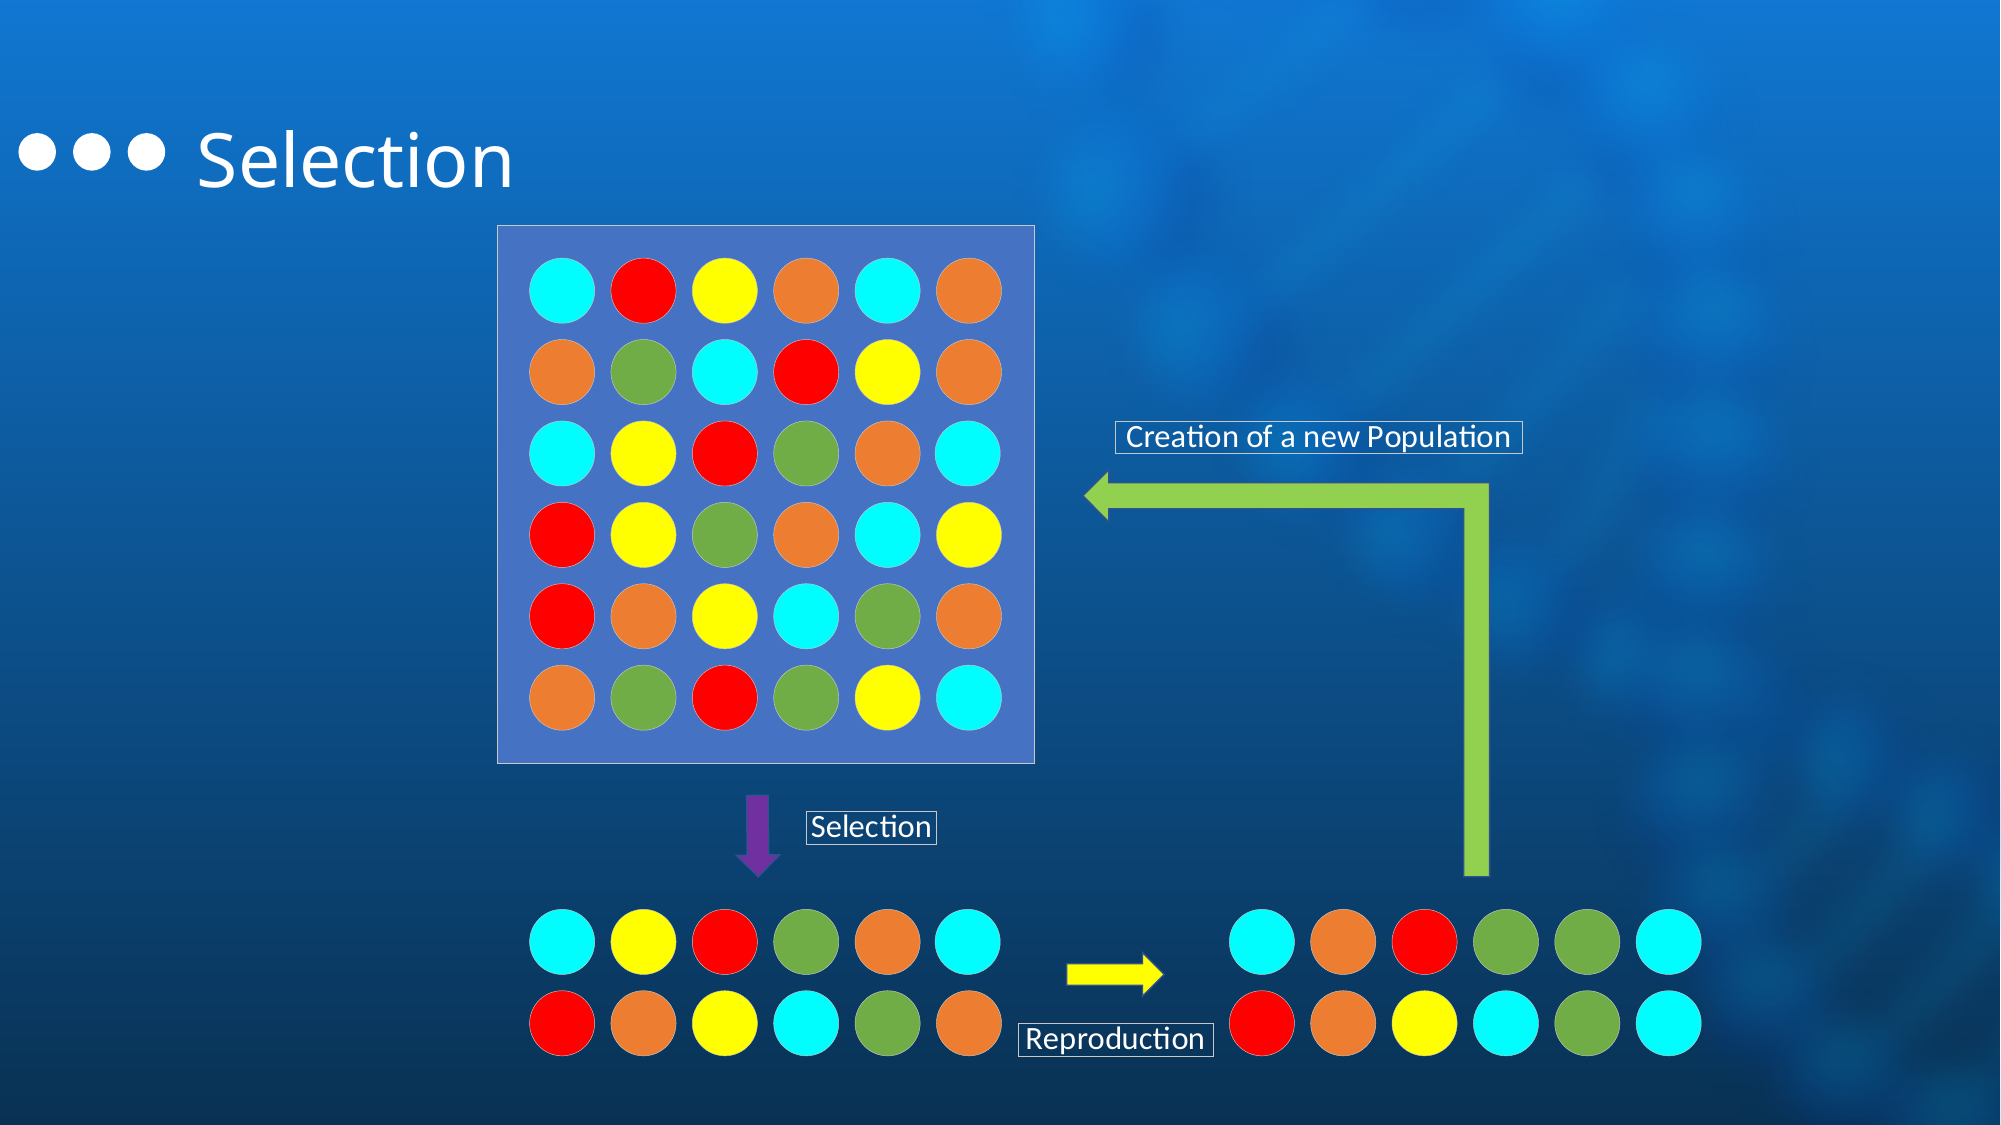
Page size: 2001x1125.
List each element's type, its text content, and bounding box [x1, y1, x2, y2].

title Selection [181, 97, 1949, 223]
picture [493, 222, 1703, 1075]
